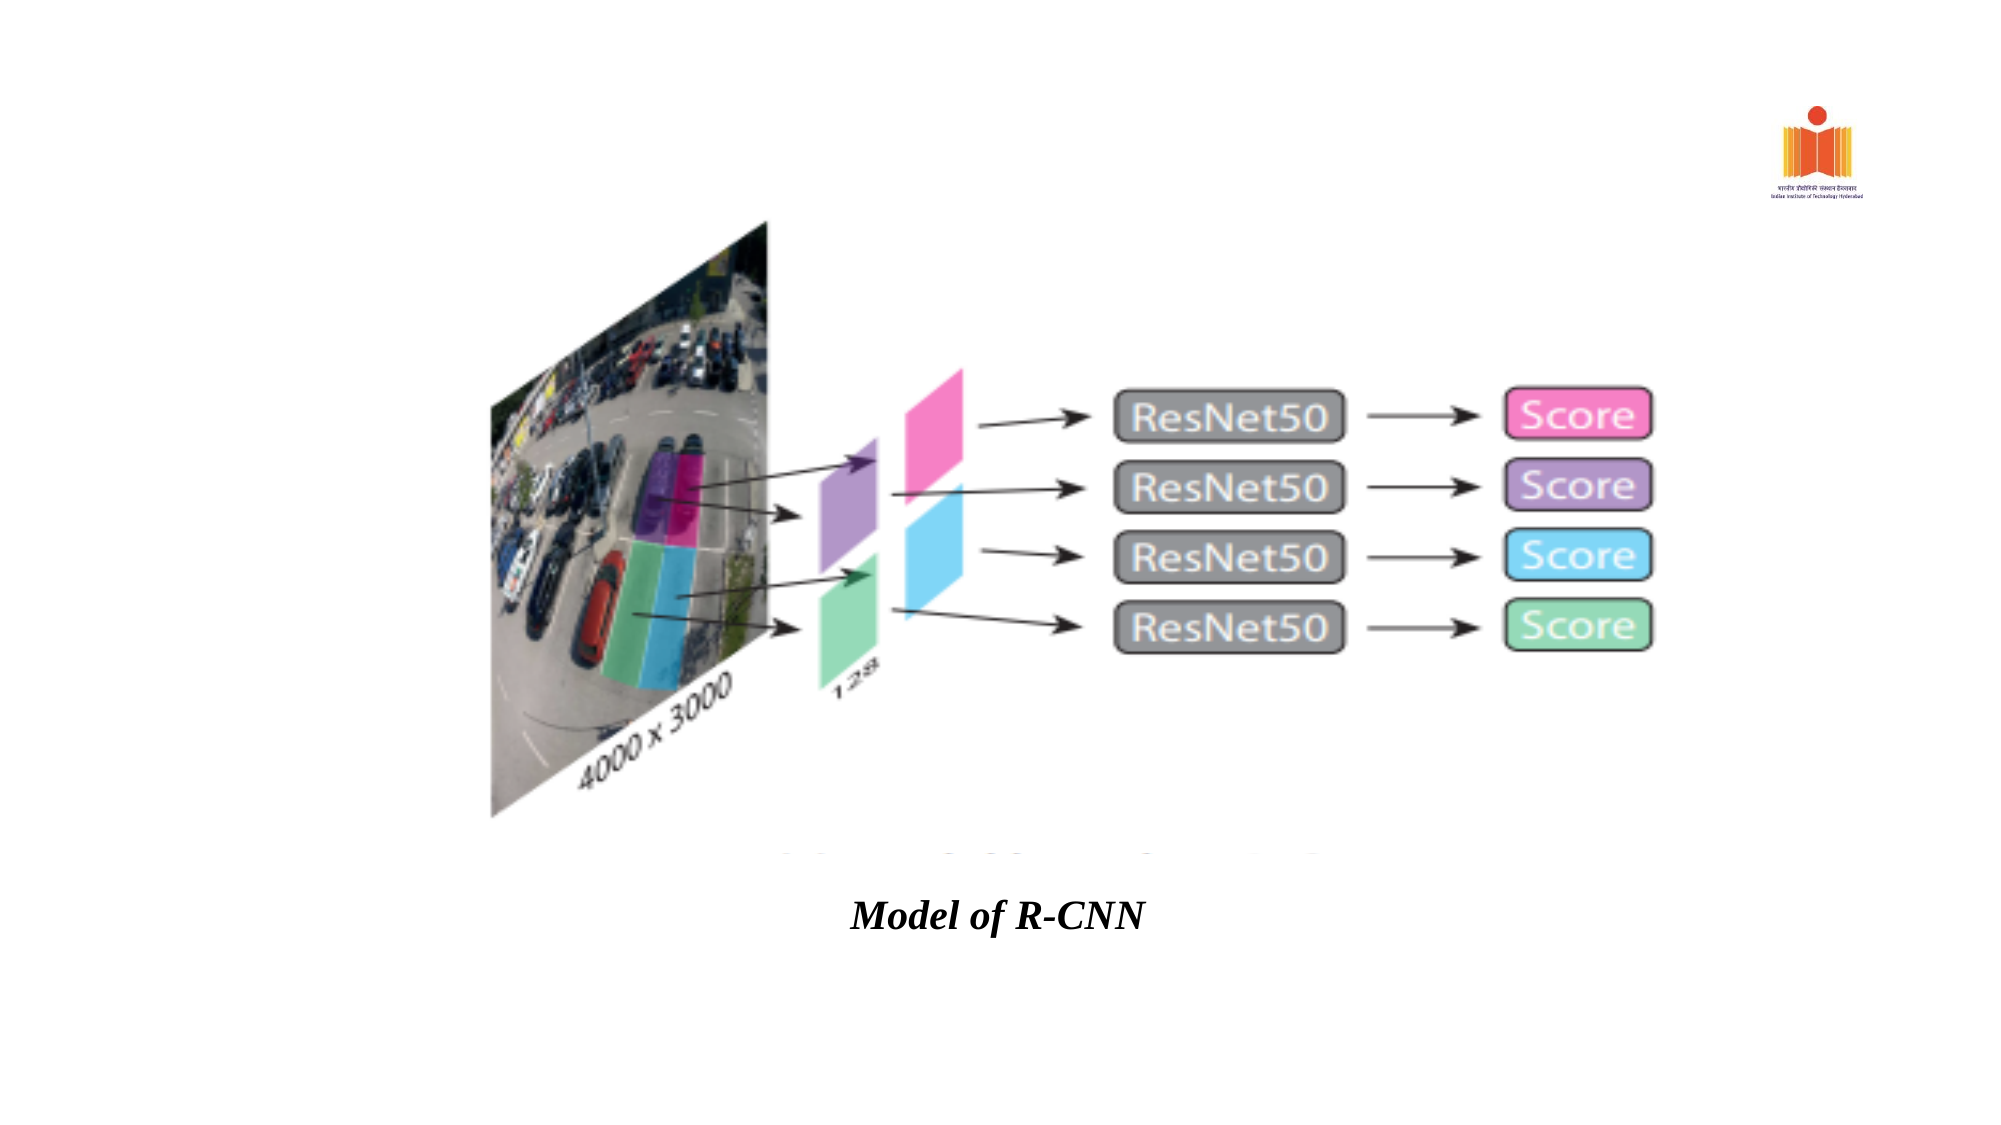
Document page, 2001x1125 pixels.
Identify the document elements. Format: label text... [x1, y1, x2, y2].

text_box Model of R-CNN [591, 880, 1405, 946]
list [278, 74, 1697, 854]
picture [1771, 106, 1863, 199]
